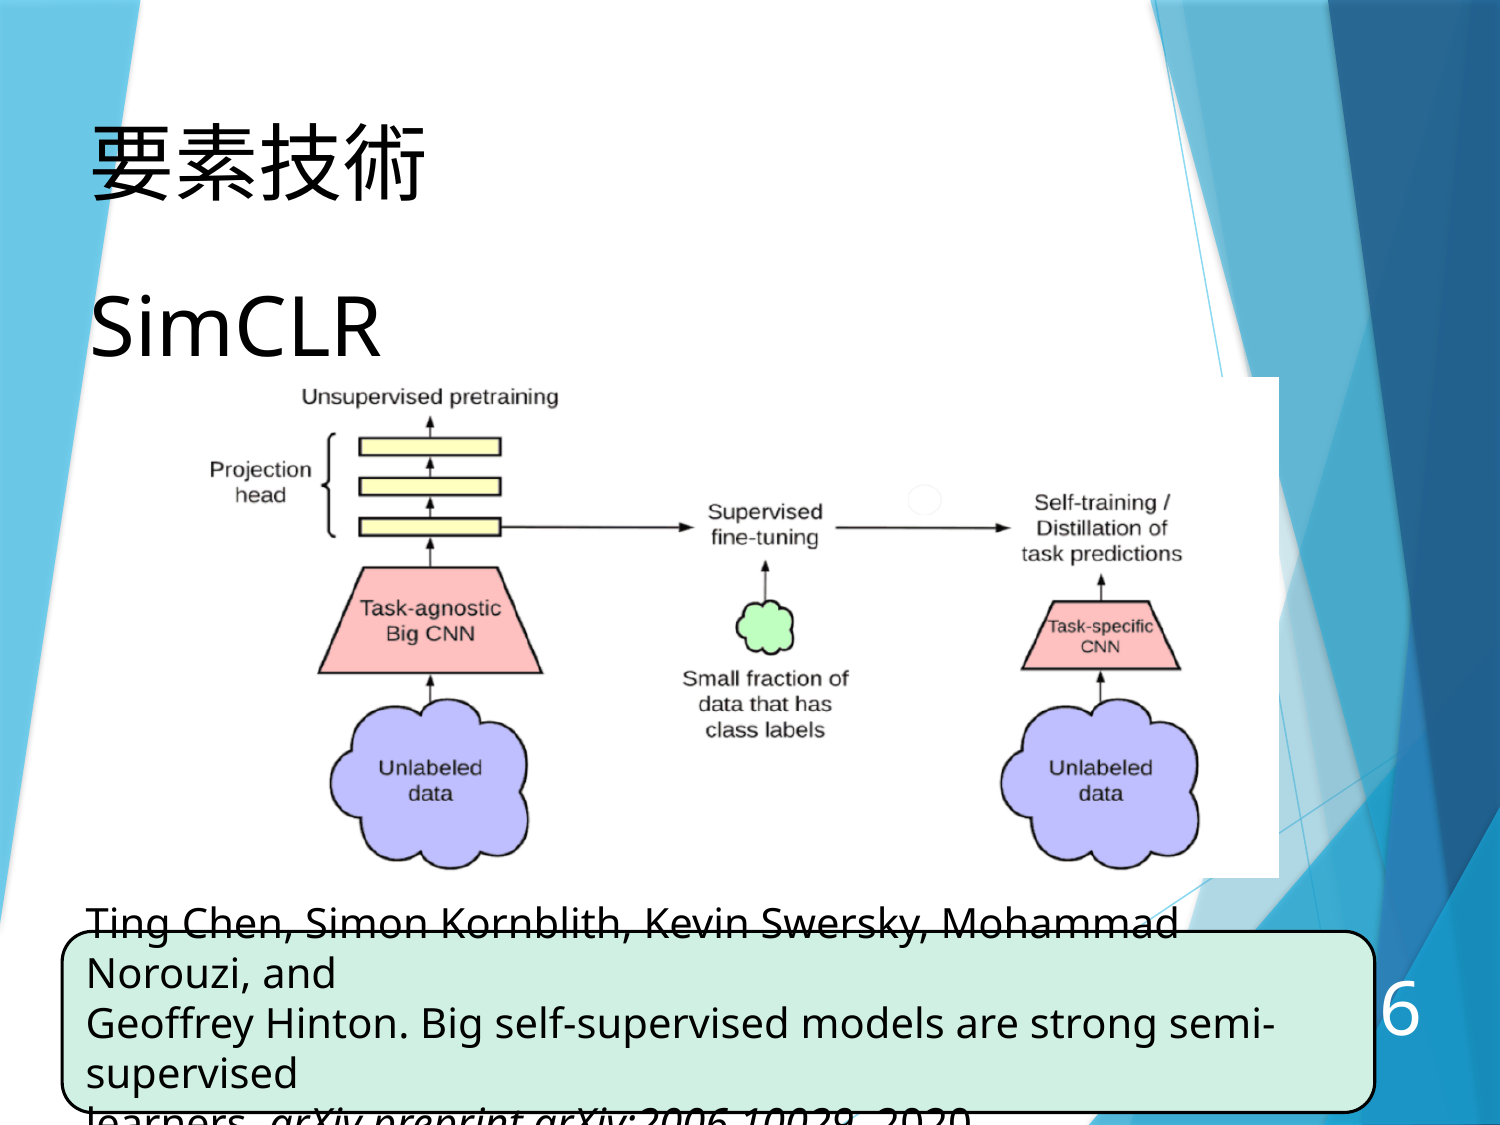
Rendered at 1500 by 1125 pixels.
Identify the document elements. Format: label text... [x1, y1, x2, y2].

text_box 要素技術 [75, 103, 648, 219]
picture [179, 376, 1279, 879]
text_box SimCLR [75, 265, 1232, 380]
text_box Ting Chen, Simon Kornblith, Kevin Swersky, Mohammad Norouzi, and Geoffrey Hinton. Big self-supervised models are strong semi-supervised learners. arXiv preprint arXiv:2006.10029, 2020. [60, 929, 1377, 1115]
slide_number 16 [1377, 971, 1438, 1051]
